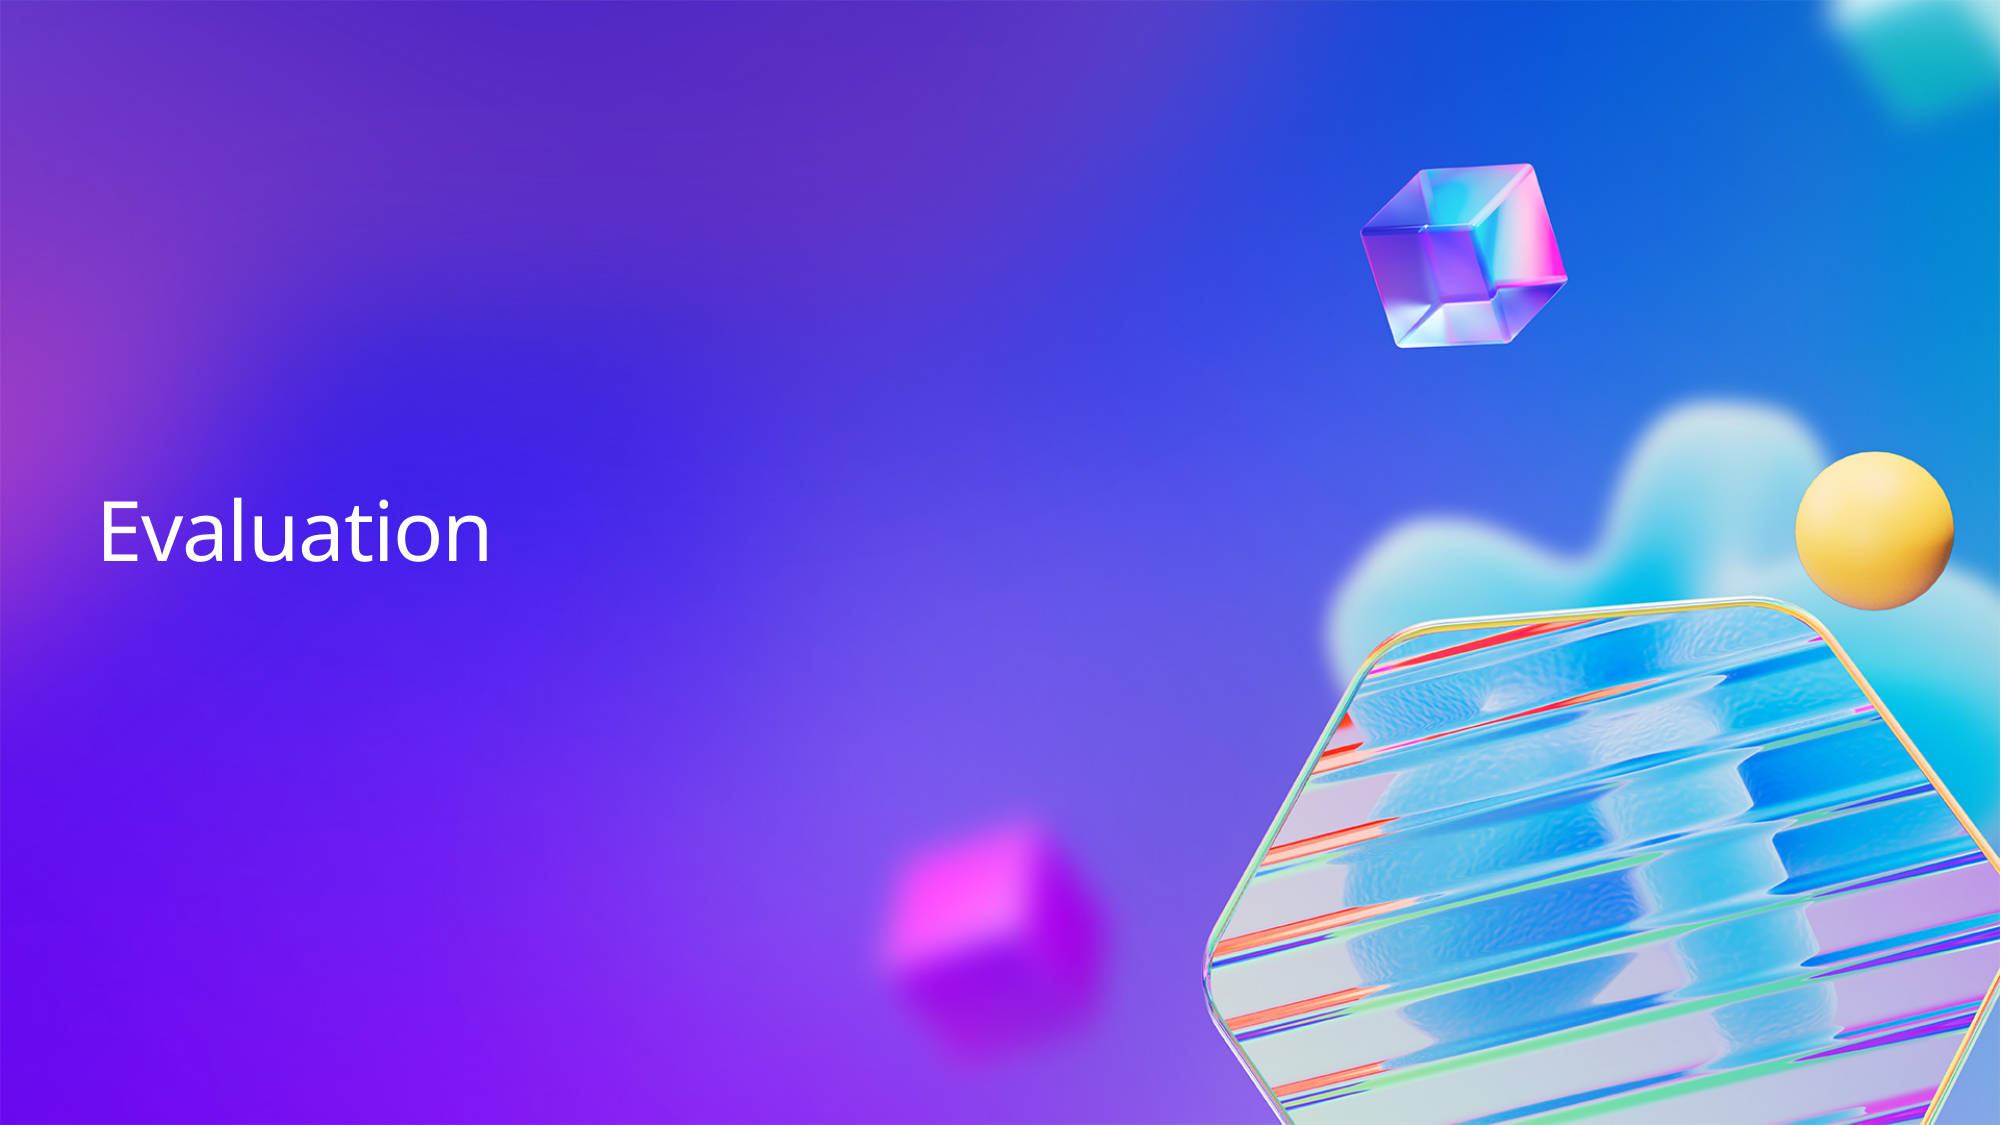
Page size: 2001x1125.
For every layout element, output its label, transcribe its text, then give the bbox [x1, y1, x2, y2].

title Evaluation [96, 488, 1191, 580]
picture [0, 0, 2000, 1125]
